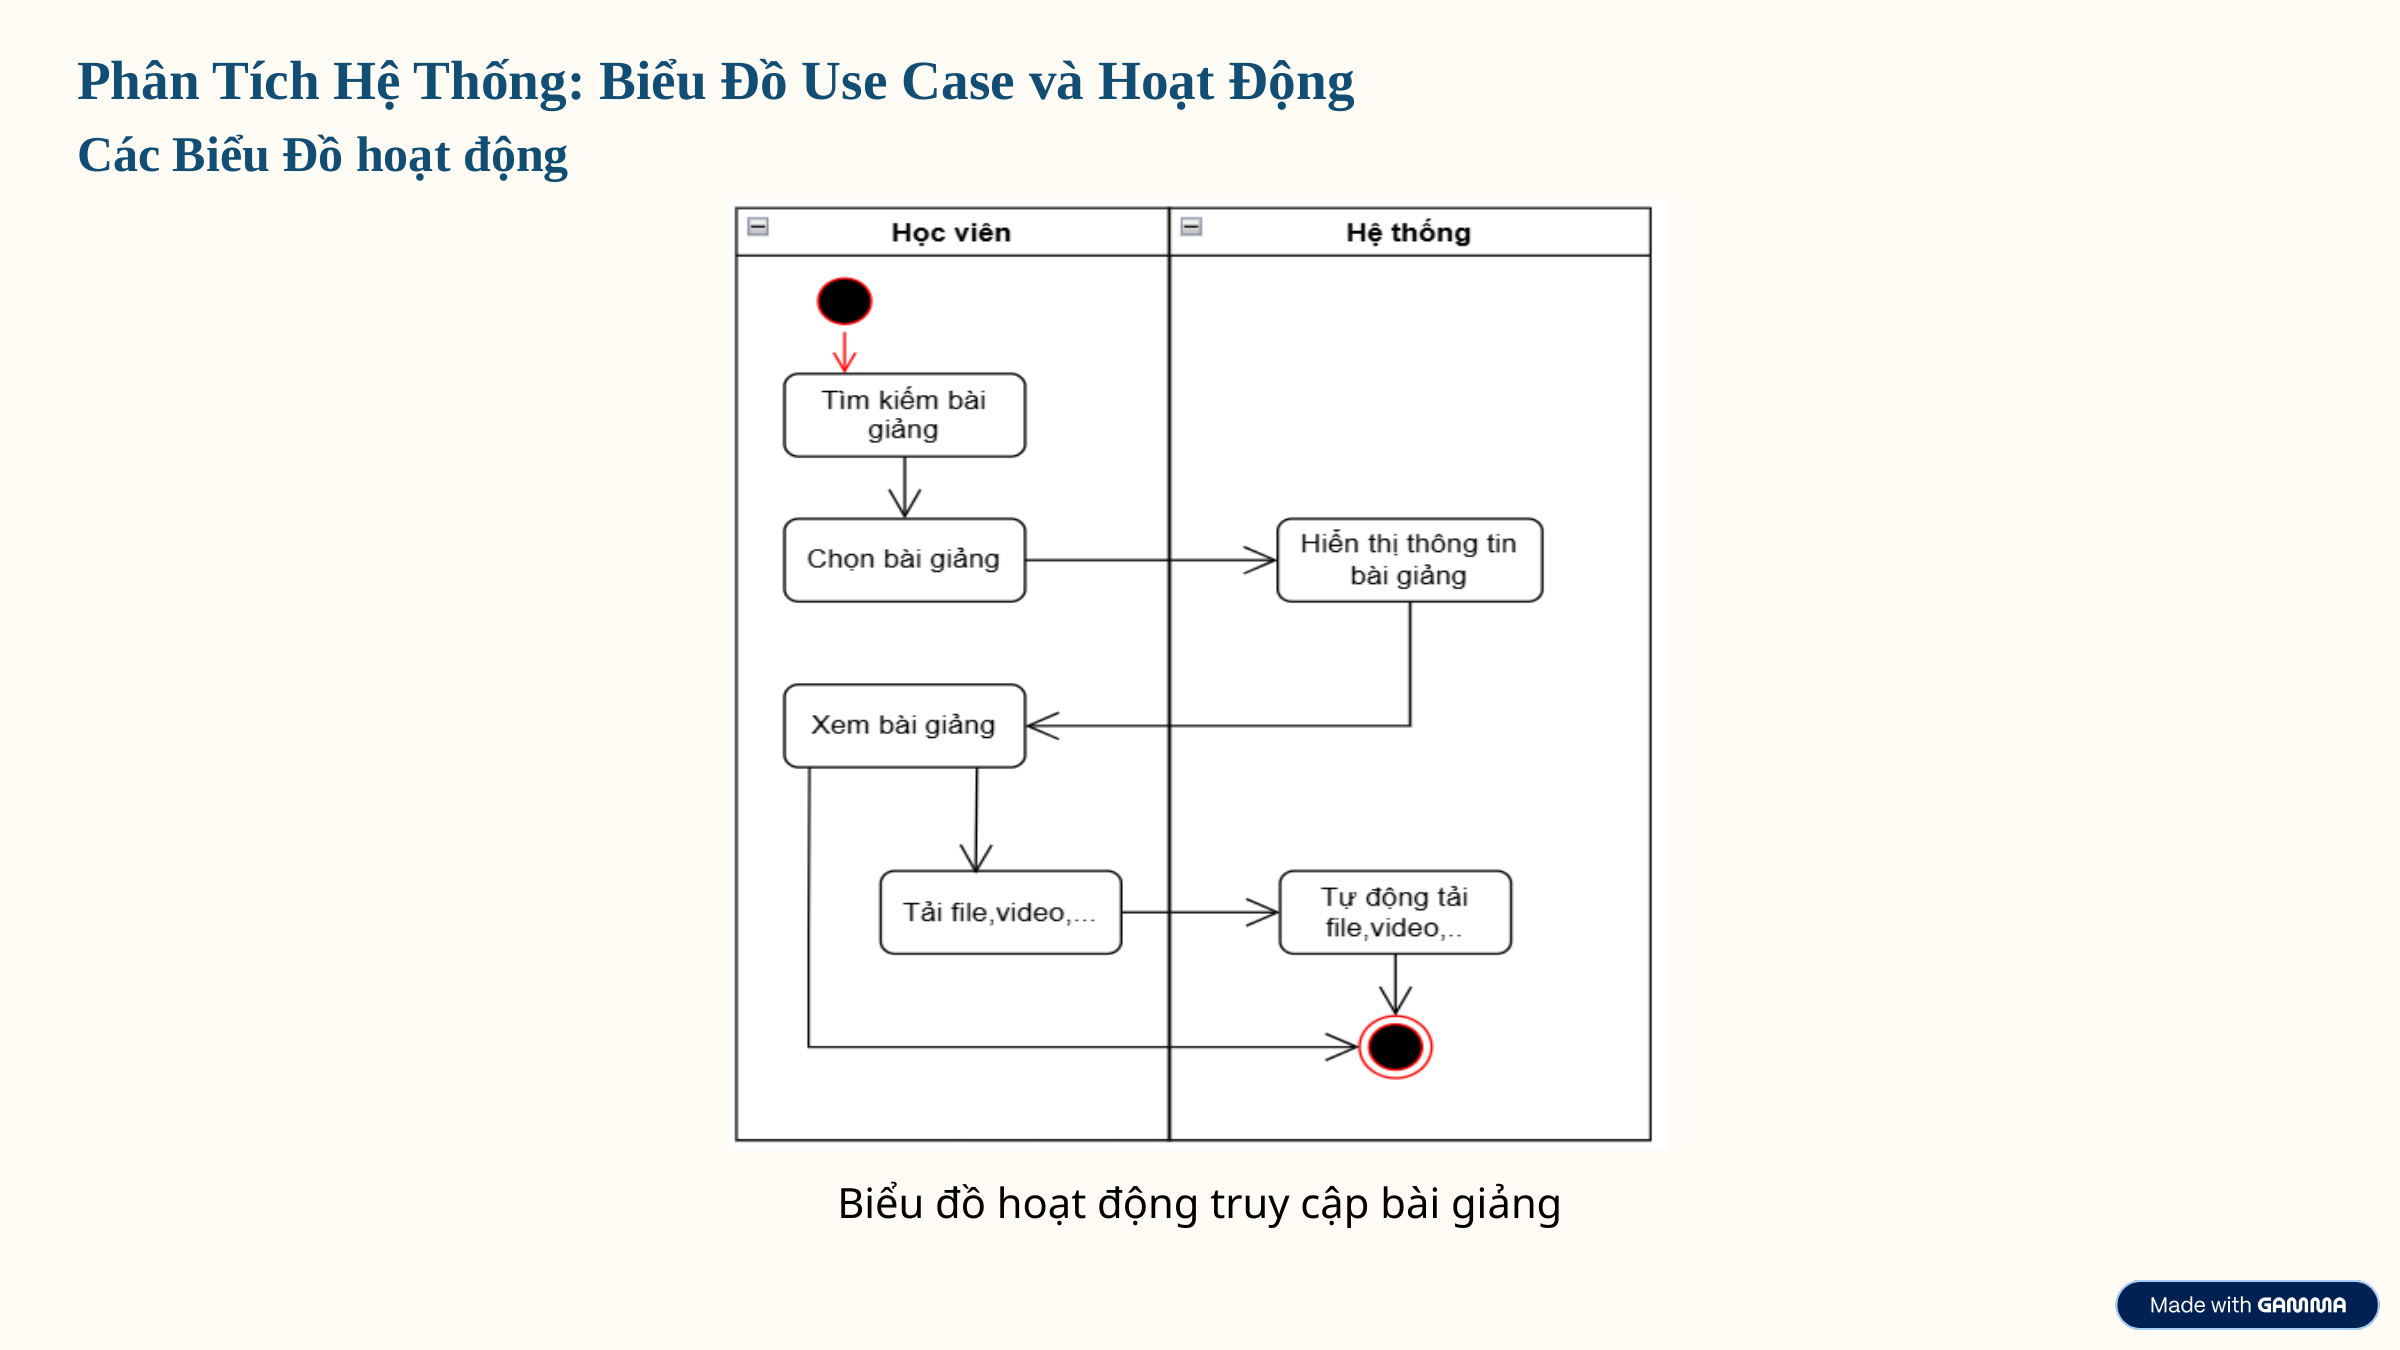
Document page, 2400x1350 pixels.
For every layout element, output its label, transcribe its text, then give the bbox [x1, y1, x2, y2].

picture [2106, 1271, 2389, 1339]
picture [730, 199, 1668, 1150]
text_box Các Biểu Đồ hoạt động [77, 140, 775, 182]
text_box Phân Tích Hệ Thống: Biểu Đồ Use Case và Hoạt Động [77, 41, 1312, 111]
text_box Biểu đồ hoạt động truy cập bài giảng [822, 1169, 1578, 1235]
